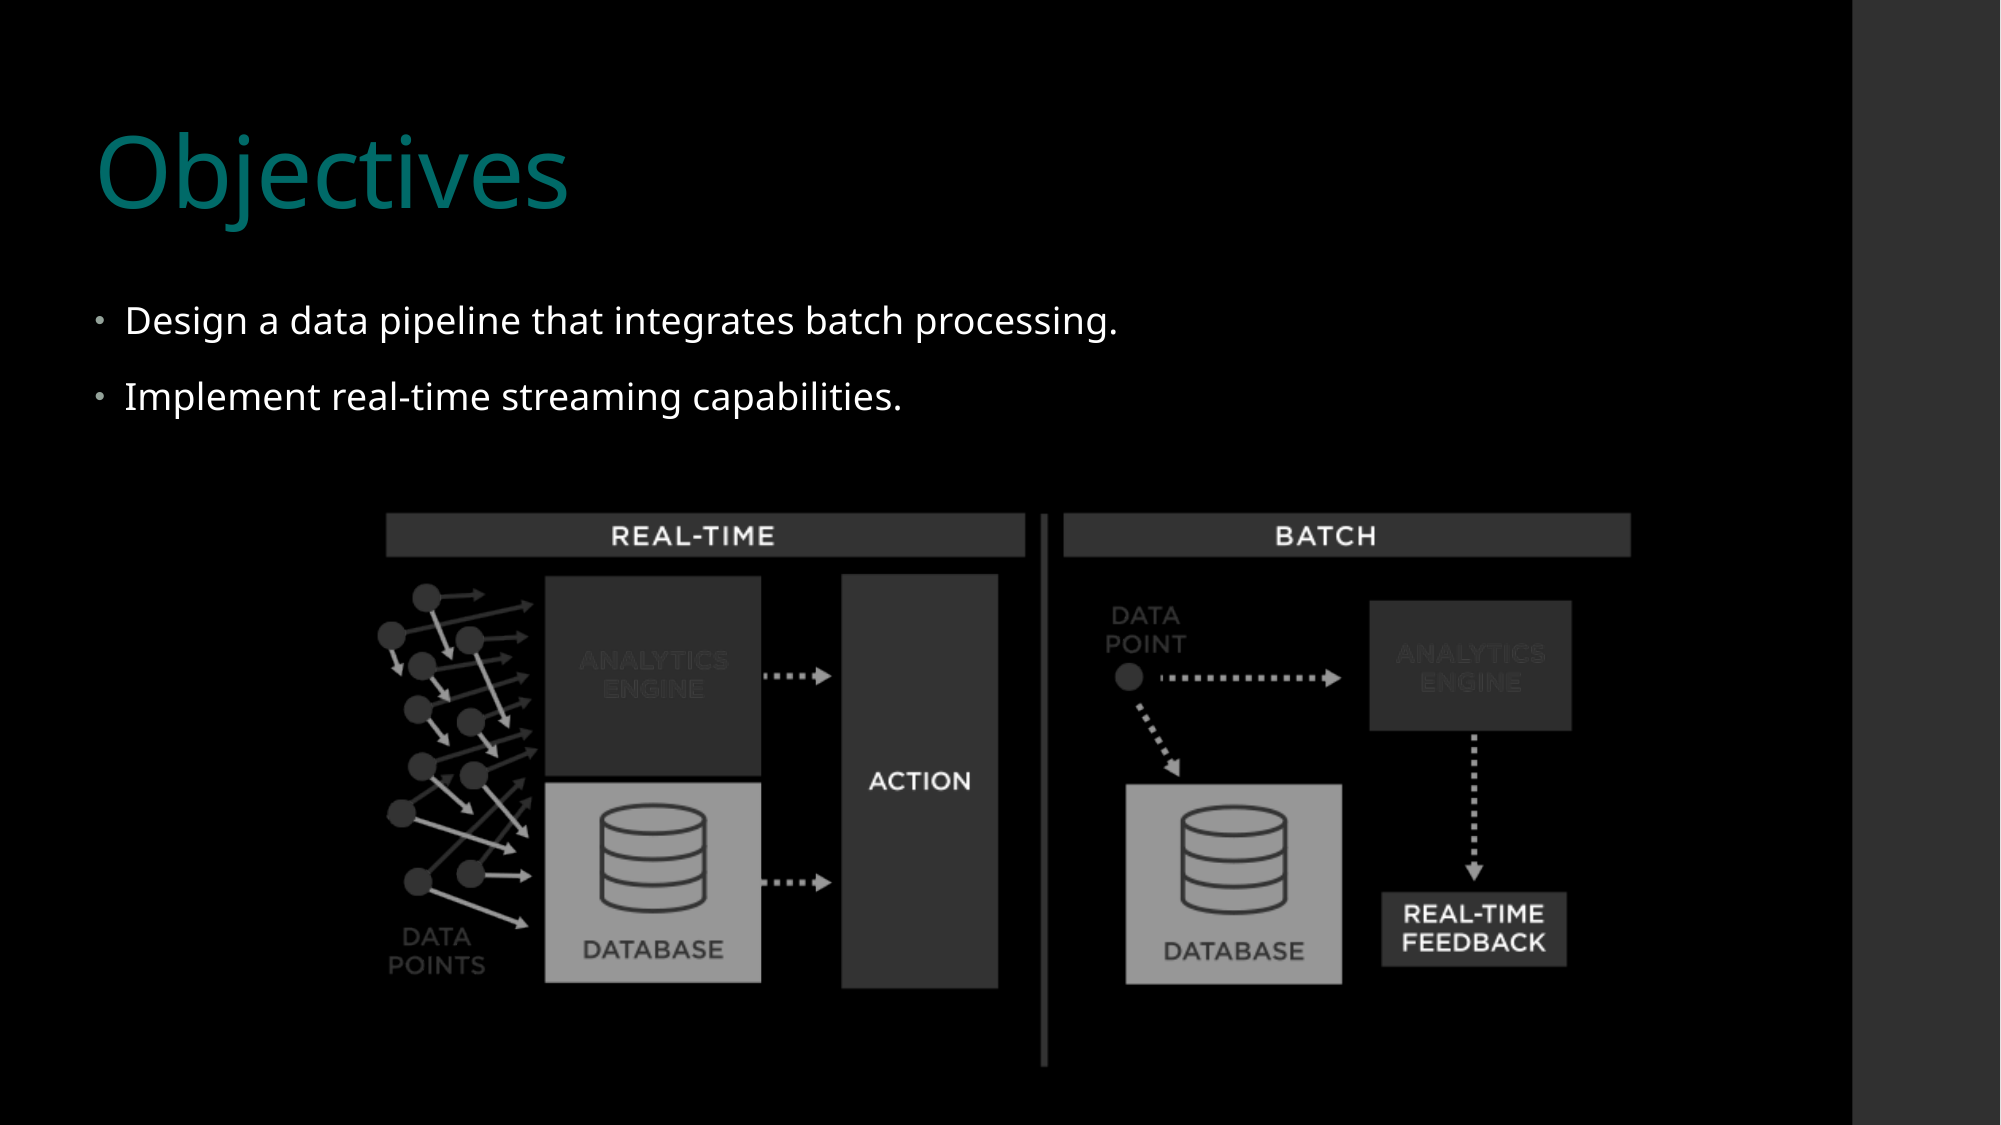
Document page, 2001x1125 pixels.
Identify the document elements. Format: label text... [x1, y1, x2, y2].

picture [349, 466, 1651, 1125]
list Design a data pipeline that integrates batch processing. Implement real-time streaming capabilities. [79, 292, 1490, 1007]
title Objectives [79, 69, 1670, 238]
